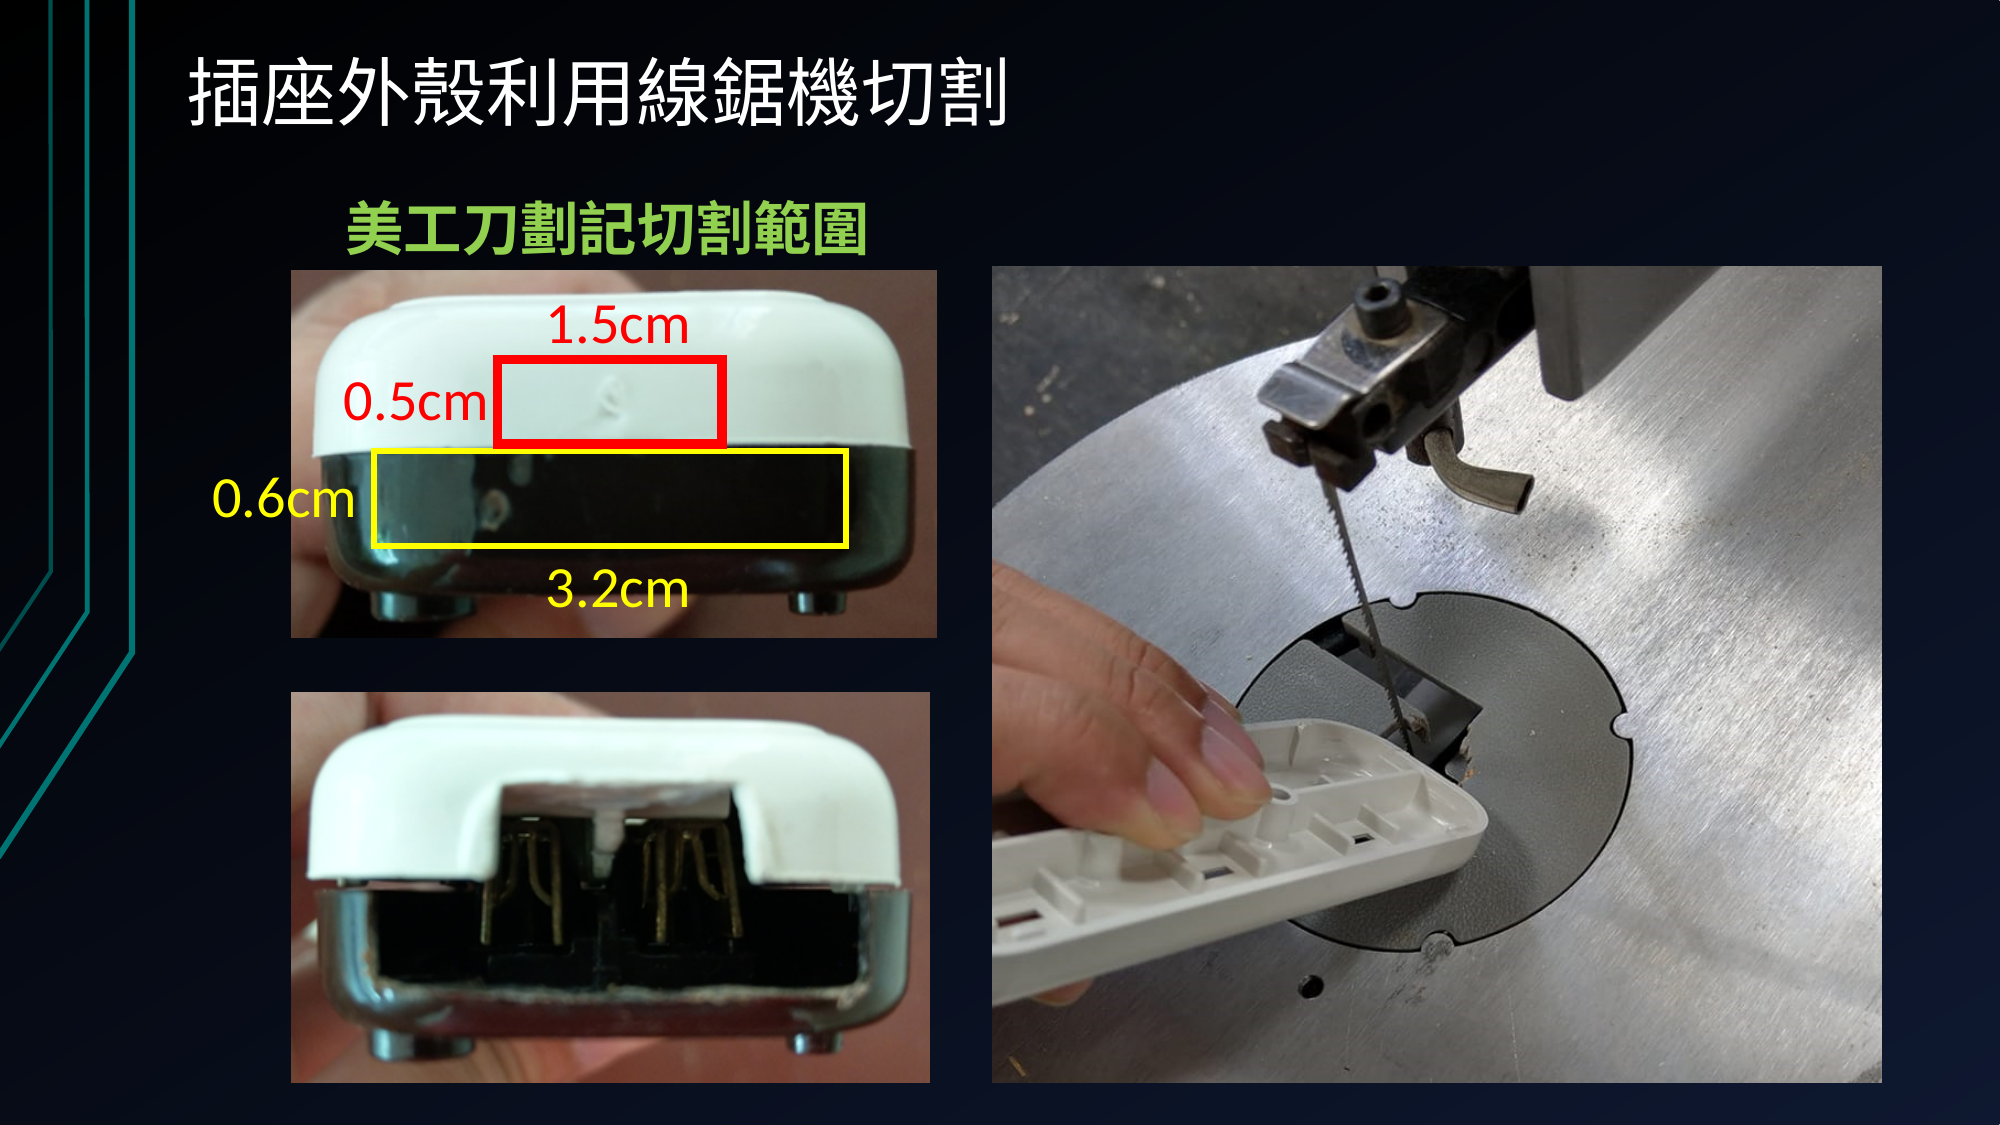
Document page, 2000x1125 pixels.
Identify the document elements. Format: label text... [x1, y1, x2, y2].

picture [291, 692, 930, 1083]
title 插座外殼利用線鋸機切割 [166, 19, 1866, 147]
picture [992, 265, 1882, 1083]
picture [291, 270, 937, 638]
text_box 美工刀劃記切割範圍 [331, 184, 886, 267]
text_box 0.6cm [197, 451, 288, 537]
